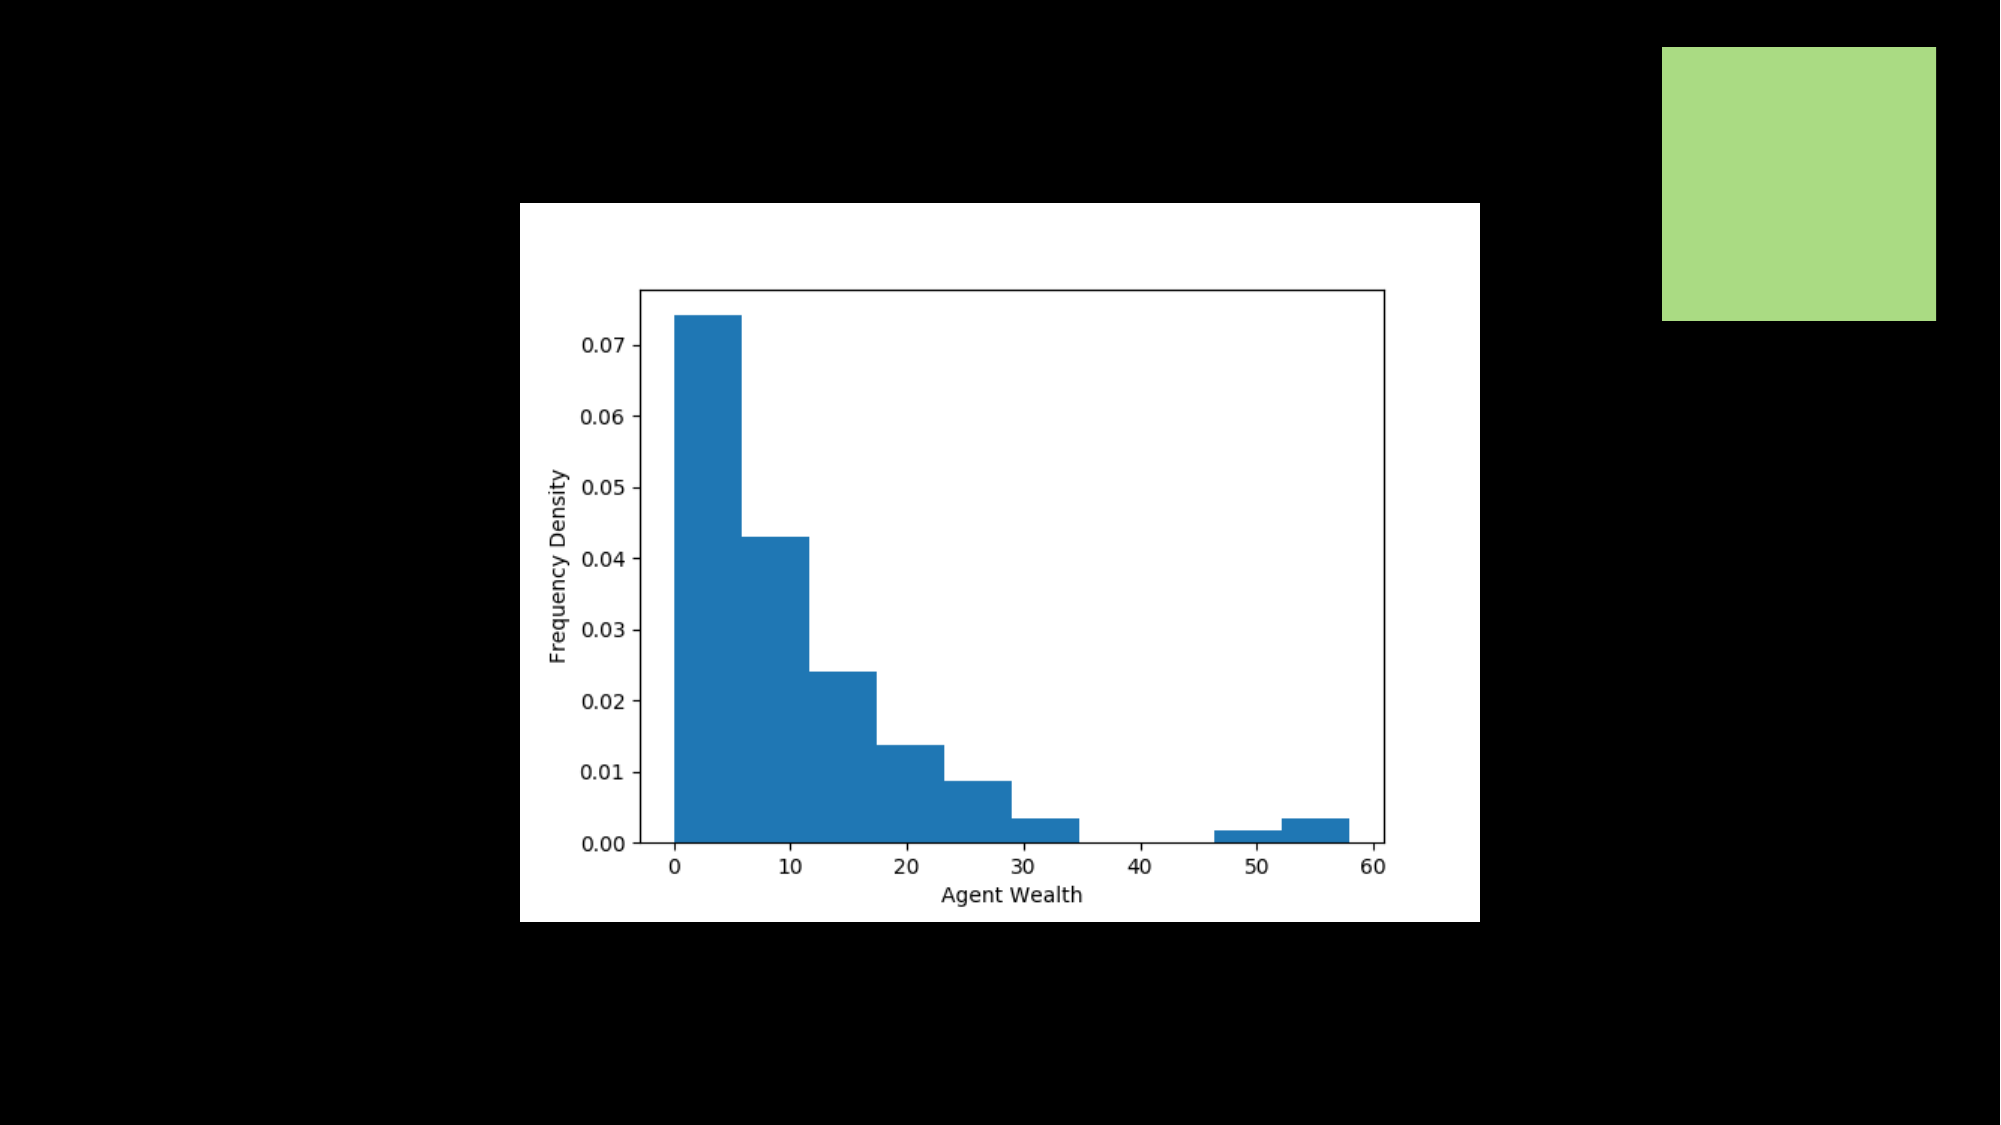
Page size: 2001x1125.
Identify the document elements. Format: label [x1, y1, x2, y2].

picture [520, 203, 1480, 922]
text_box [1661, 46, 1937, 322]
